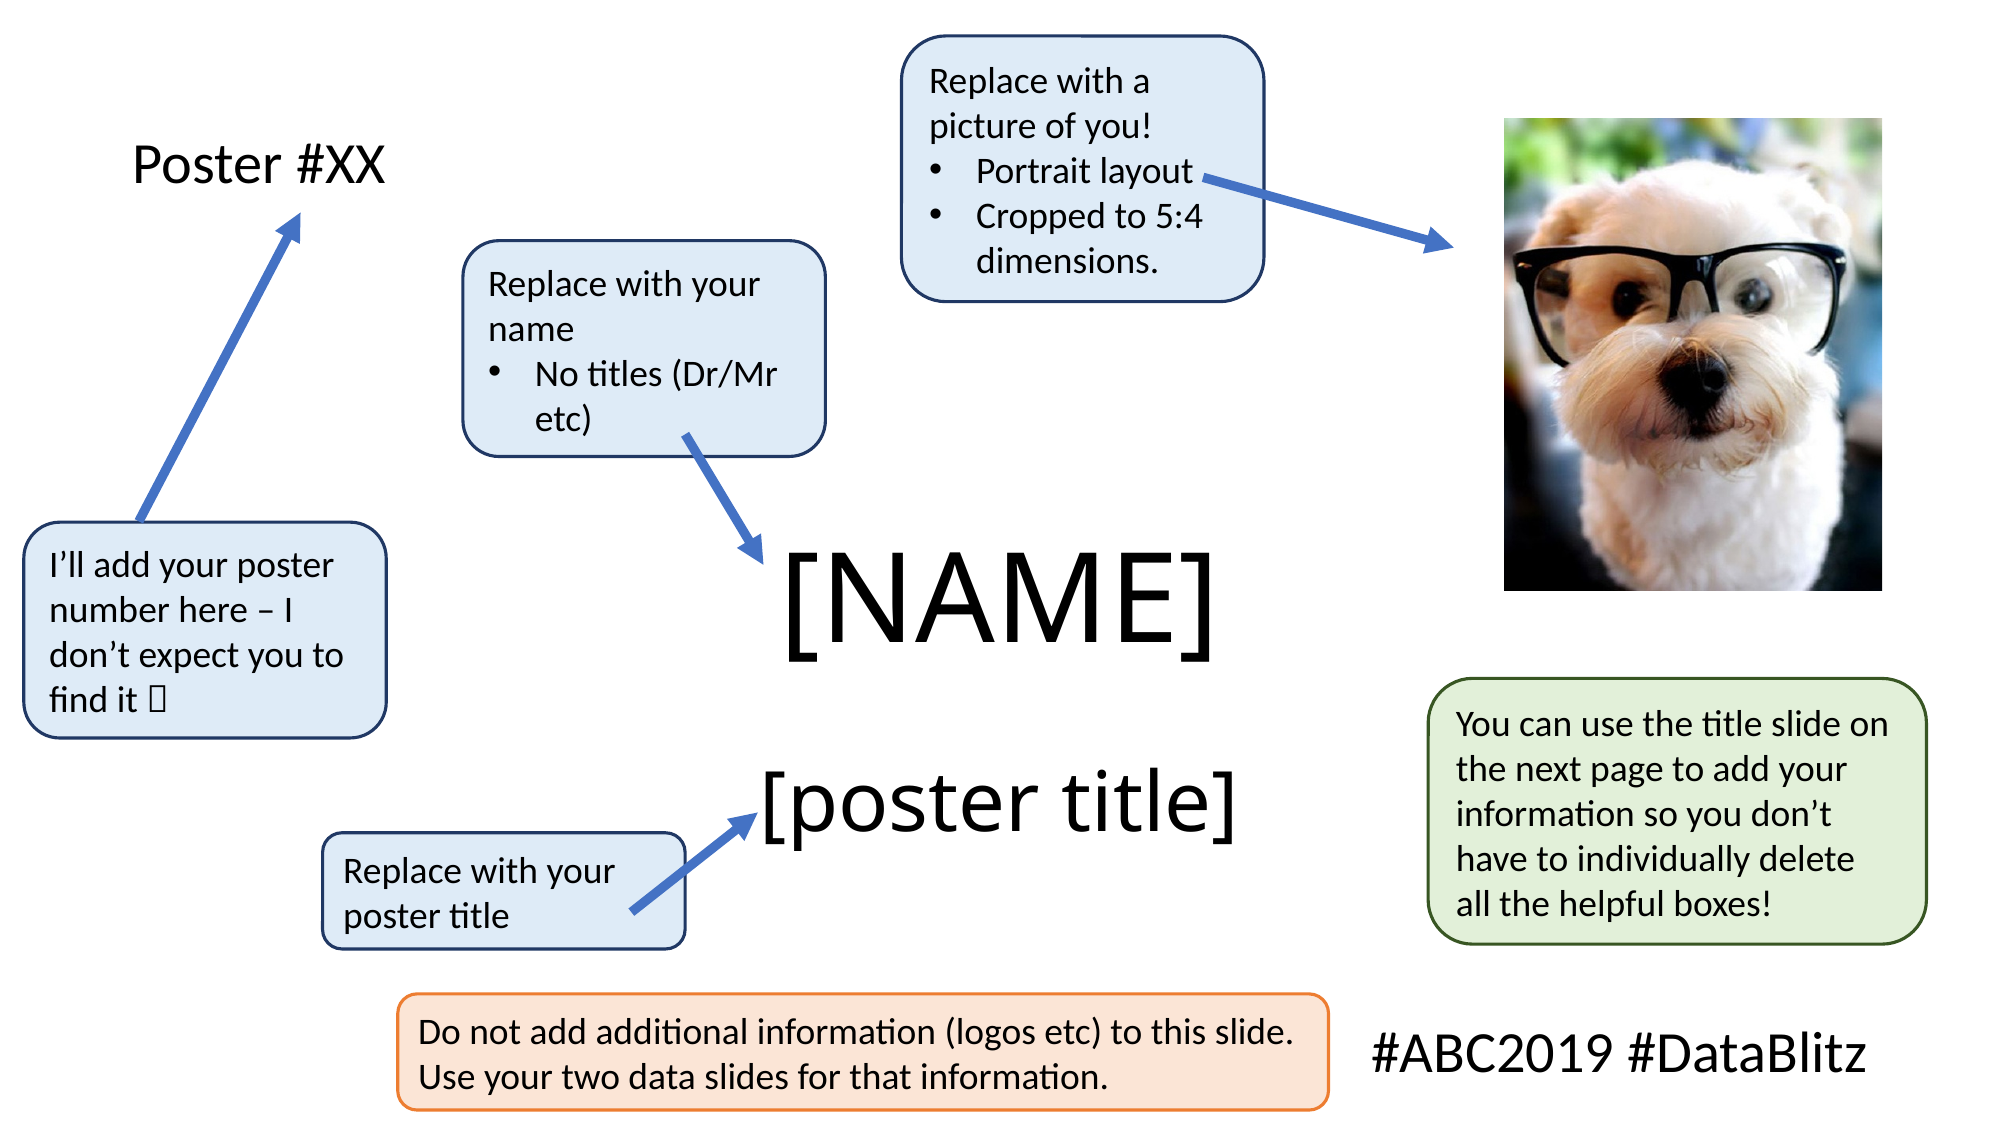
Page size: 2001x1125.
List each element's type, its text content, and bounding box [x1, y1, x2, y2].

text_box Do not add additional information (logos etc) to this slide. Use your two data slides for that information. [396, 992, 1330, 1112]
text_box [1203, 177, 1454, 248]
title [NAME] [poster title] [249, 413, 1750, 970]
picture [1504, 118, 1883, 591]
text_box I’ll add your poster number here – I don’t expect you to find it  [22, 520, 388, 740]
text_box Replace with your name No titles (Dr/Mr etc) [461, 239, 827, 459]
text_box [685, 434, 764, 565]
text_box Replace with your poster title [320, 831, 687, 951]
text_box You can use the title slide on the next page to add your information so you don’t have to individually delete all the helpful boxes! [1426, 676, 1929, 946]
text_box Replace with a picture of you! Portrait layout Cropped to 5:4 dimensions. [899, 34, 1266, 304]
text_box Poster #XX [118, 118, 413, 203]
text_box #ABC2019 #DataBlitz [1258, 1006, 1882, 1092]
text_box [138, 212, 301, 522]
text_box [631, 812, 758, 913]
